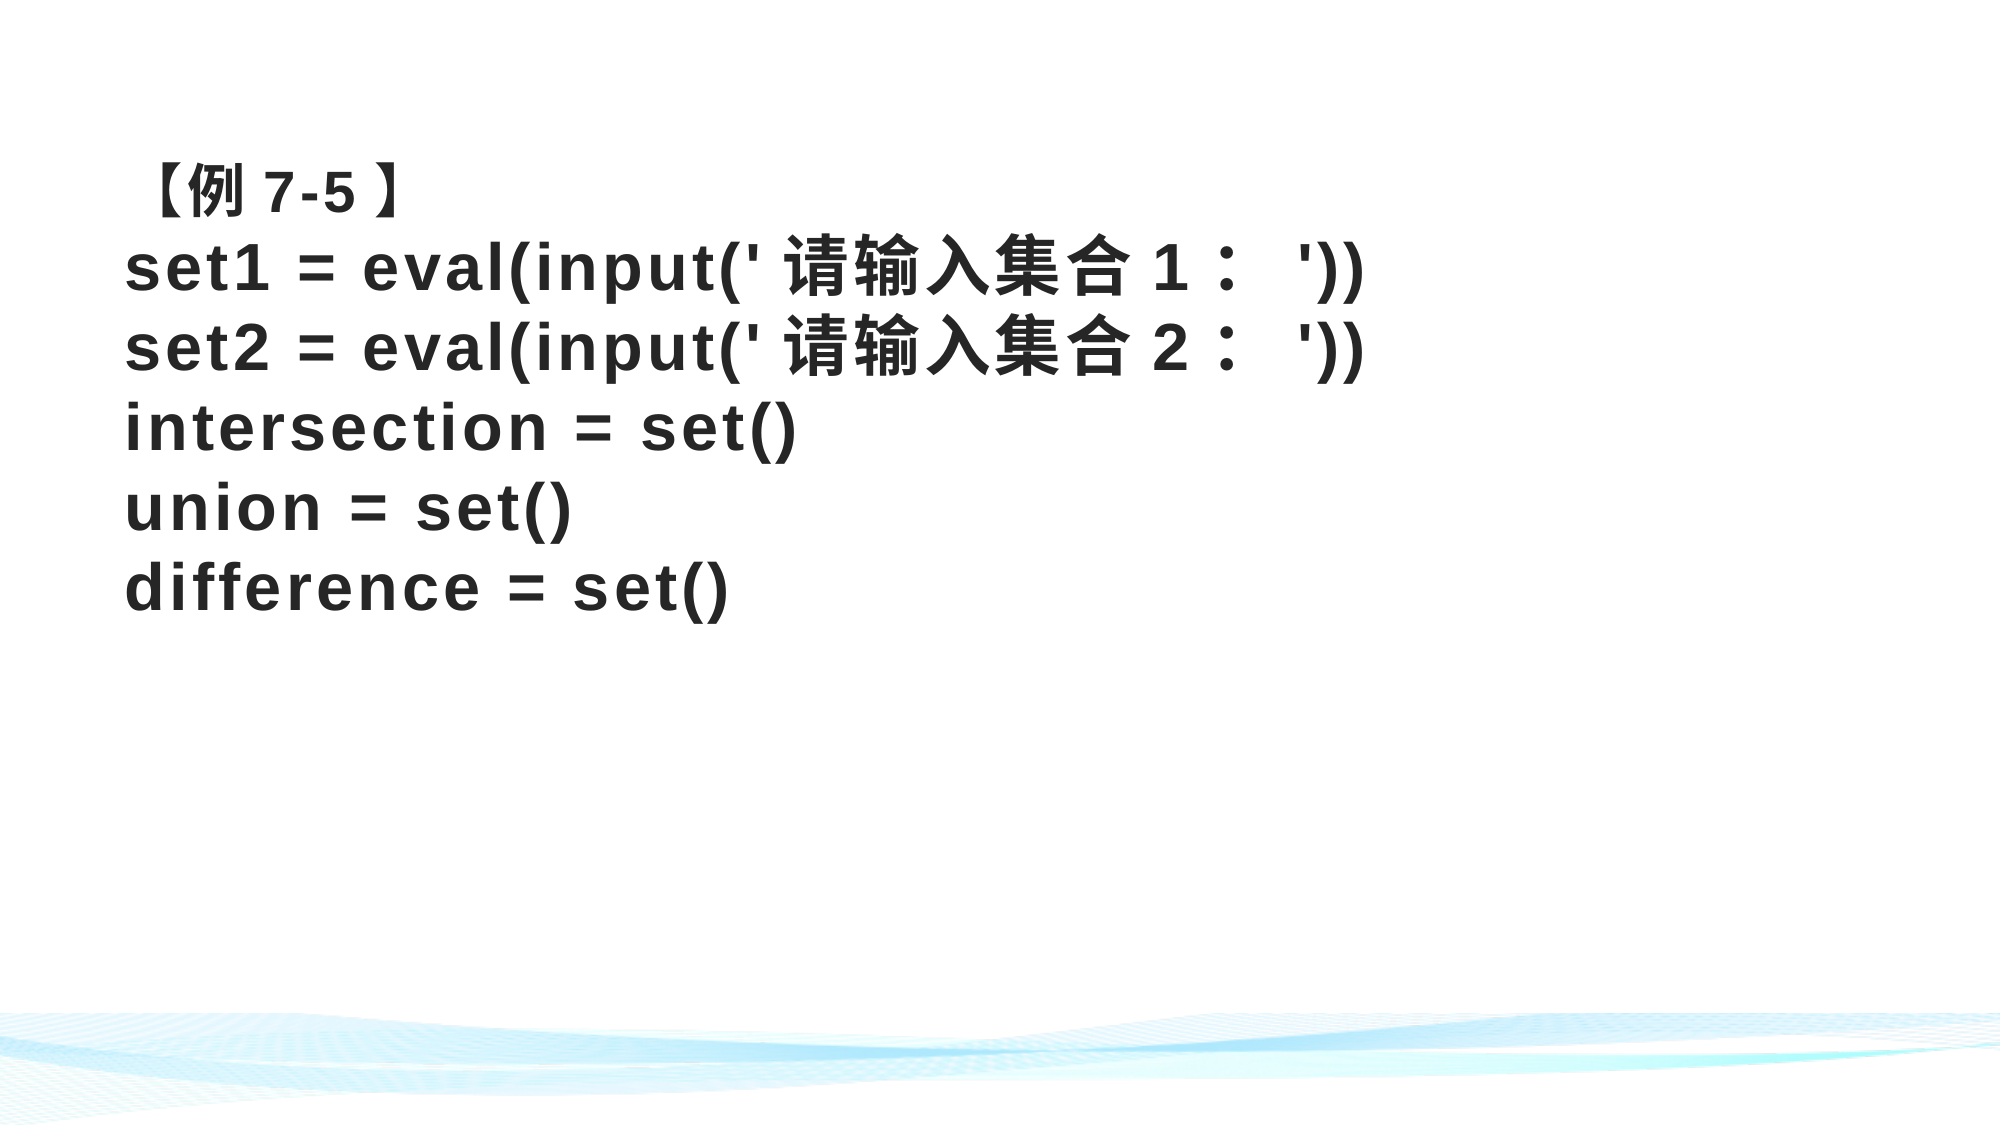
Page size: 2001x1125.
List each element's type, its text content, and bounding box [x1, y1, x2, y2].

picture [0, 1013, 2000, 1125]
slide_number [1412, 1041, 1856, 1094]
title 【例7-5】 set1 = eval(input('请输入集合1：')) set2 = eval(input('请输入集合2：')) intersection = set() union = set() difference = set() [109, 96, 1891, 718]
